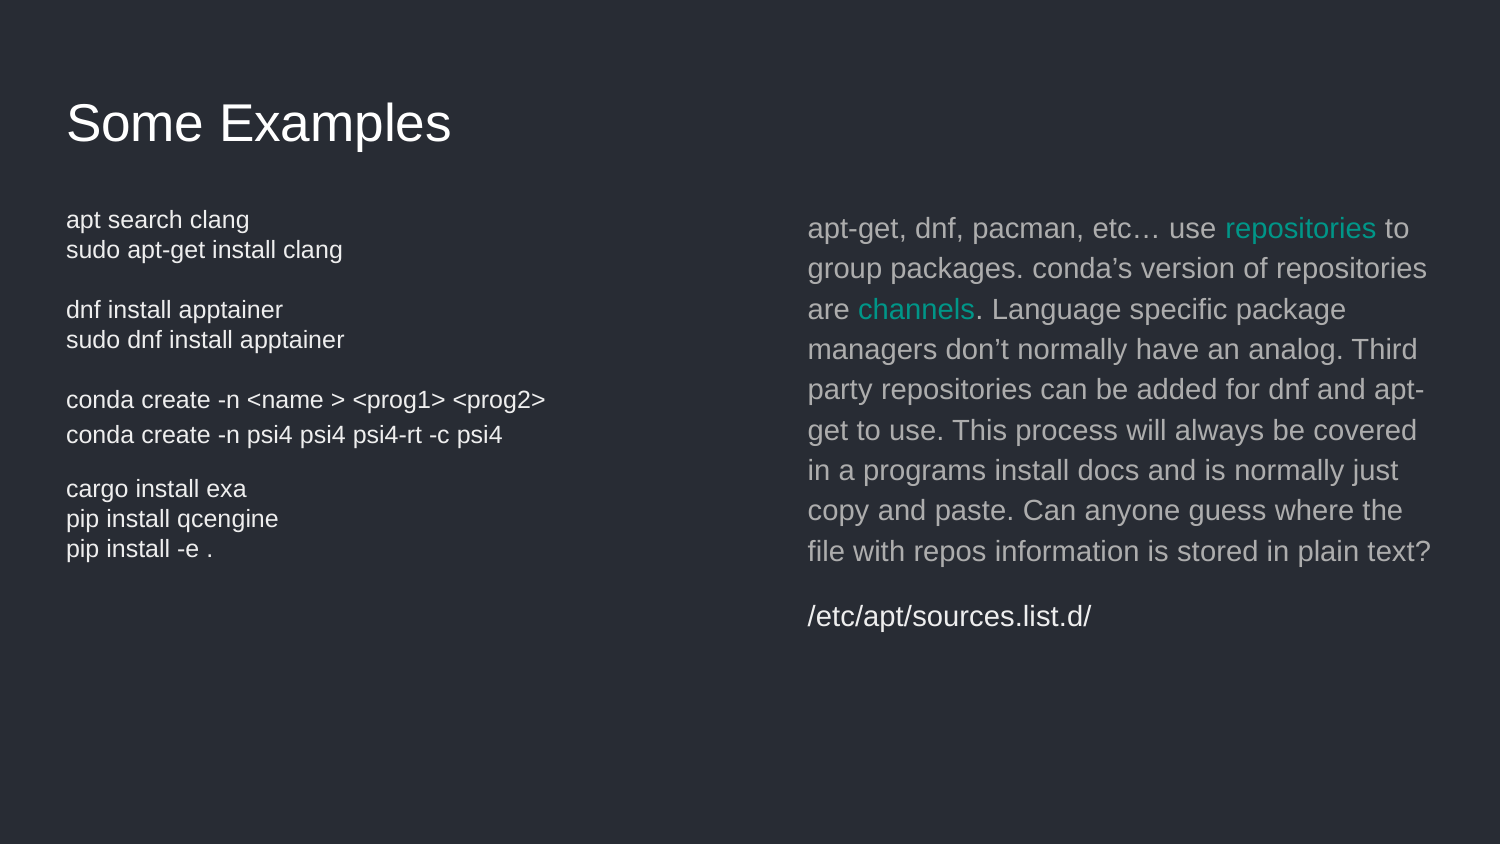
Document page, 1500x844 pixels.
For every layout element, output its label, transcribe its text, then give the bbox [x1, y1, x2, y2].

list apt-get, dnf, pacman, etc… use repositories to group packages. conda’s version of repositories are channels. Language specific package managers don’t normally have an analog. Third party repositories can be added for dnf and apt-get to use. This process will always be covered in a programs install docs and is normally just copy and paste. Can anyone guess where the file with repos information is stored in plain text? /etc/apt/sources.list.d/ [792, 189, 1449, 750]
list apt search clang sudo apt-get install clang dnf install apptainer sudo dnf install apptainer conda create -n <name > <prog1> <prog2> conda create -n psi4 psi4 psi4-rt -c psi4 cargo install exa pip install qcengine pip install -e . [51, 189, 708, 750]
title Some Examples [51, 72, 1449, 167]
